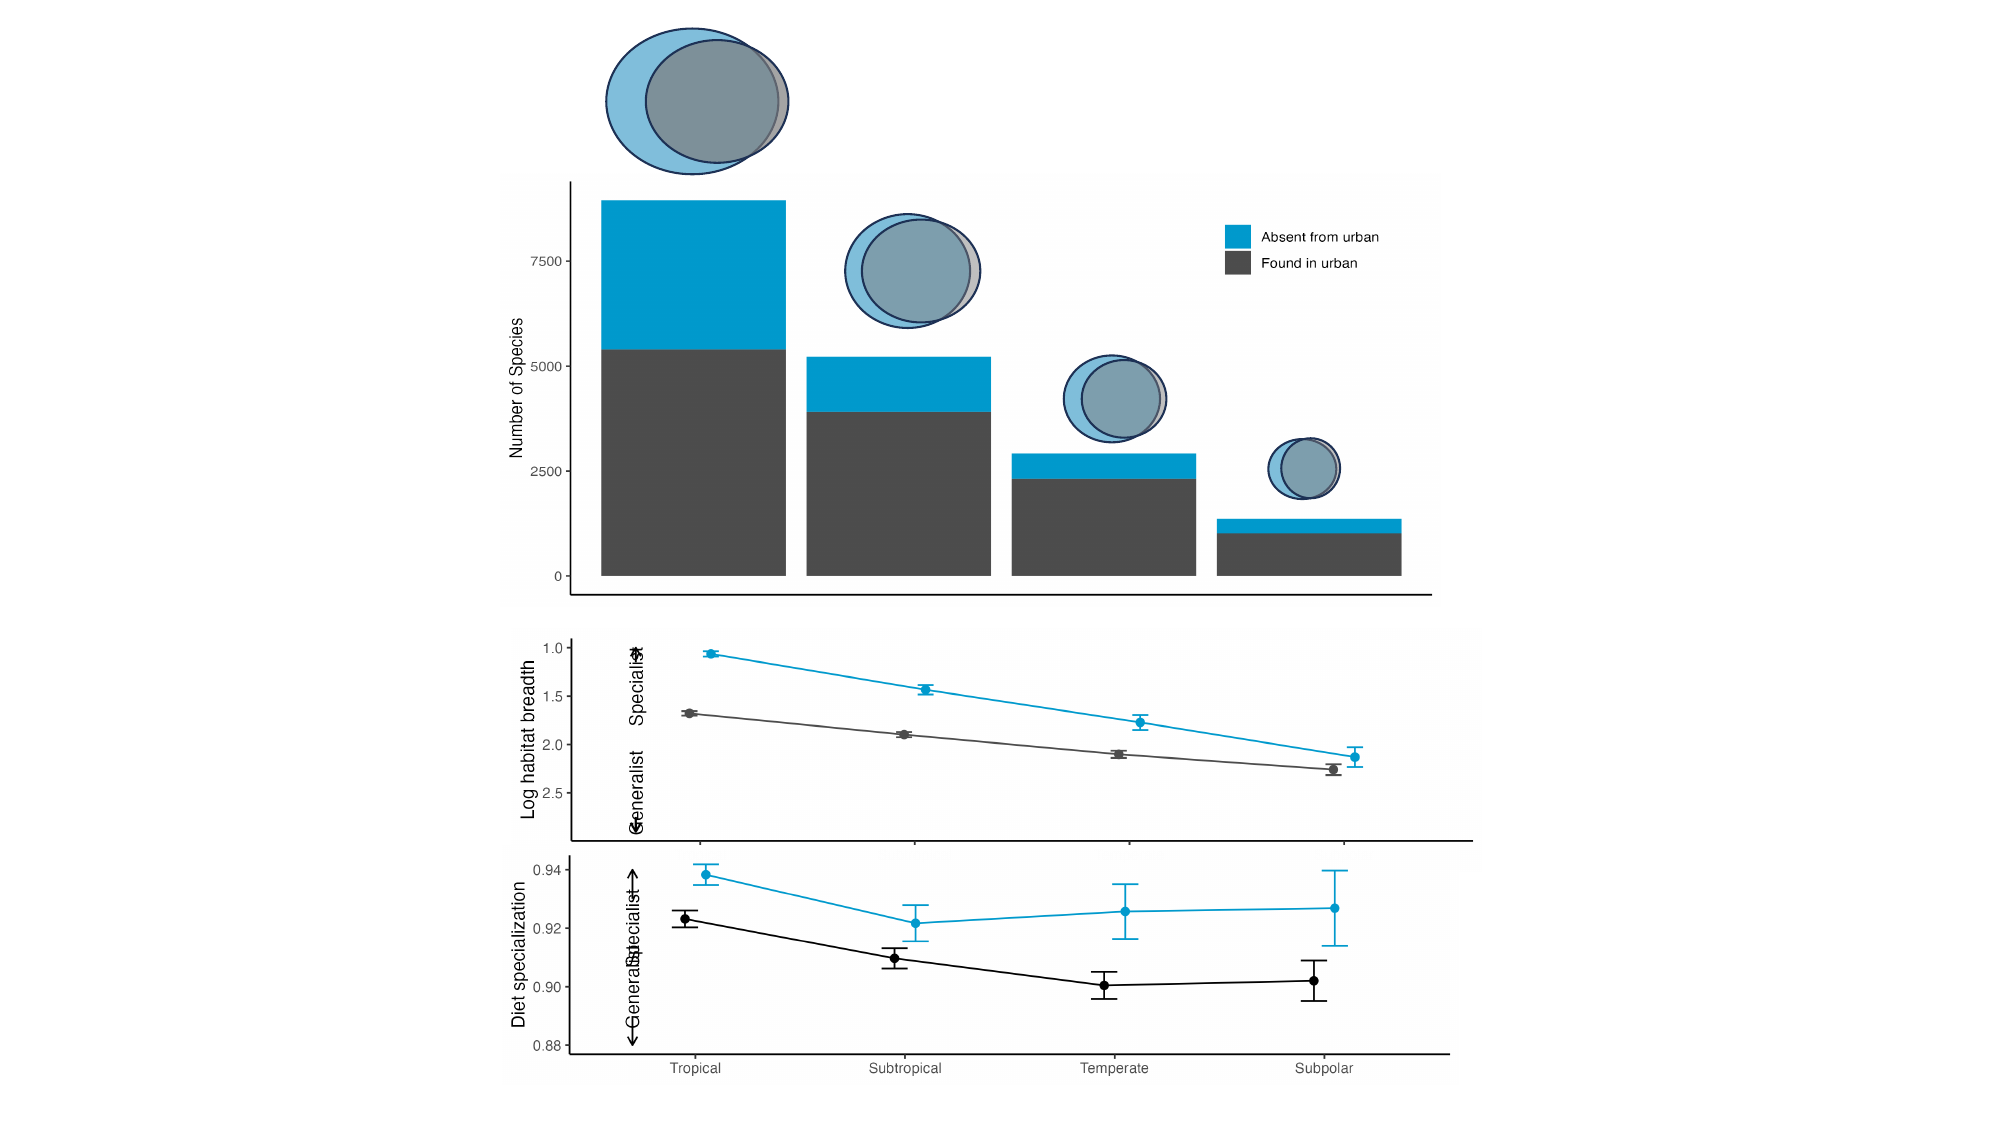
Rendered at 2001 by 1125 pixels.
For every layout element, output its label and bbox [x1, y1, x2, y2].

picture [502, 628, 1482, 1085]
text_box [499, 28, 1441, 607]
